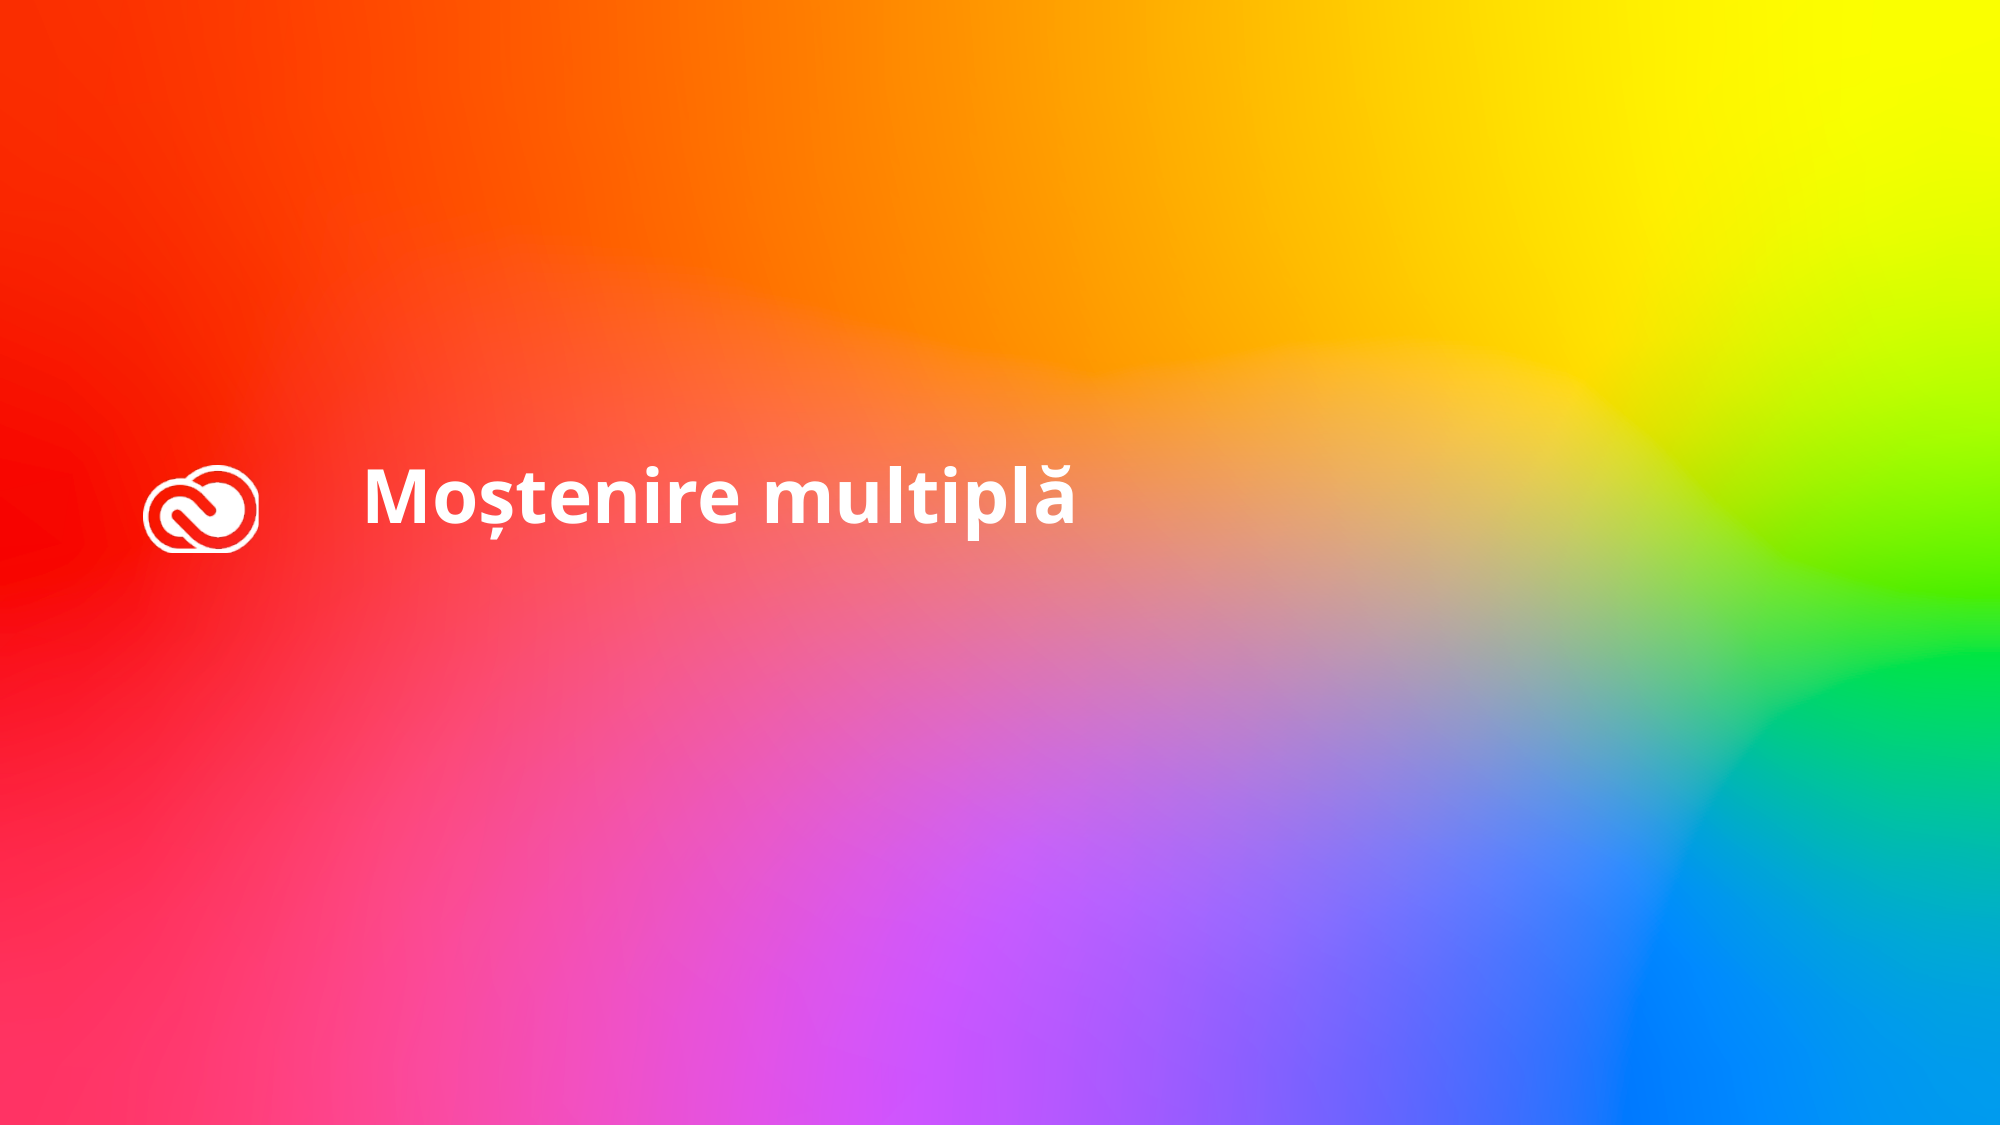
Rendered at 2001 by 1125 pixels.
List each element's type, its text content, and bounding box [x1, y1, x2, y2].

picture [0, 0, 2000, 1125]
title Moștenire multiplă [361, 458, 1827, 744]
